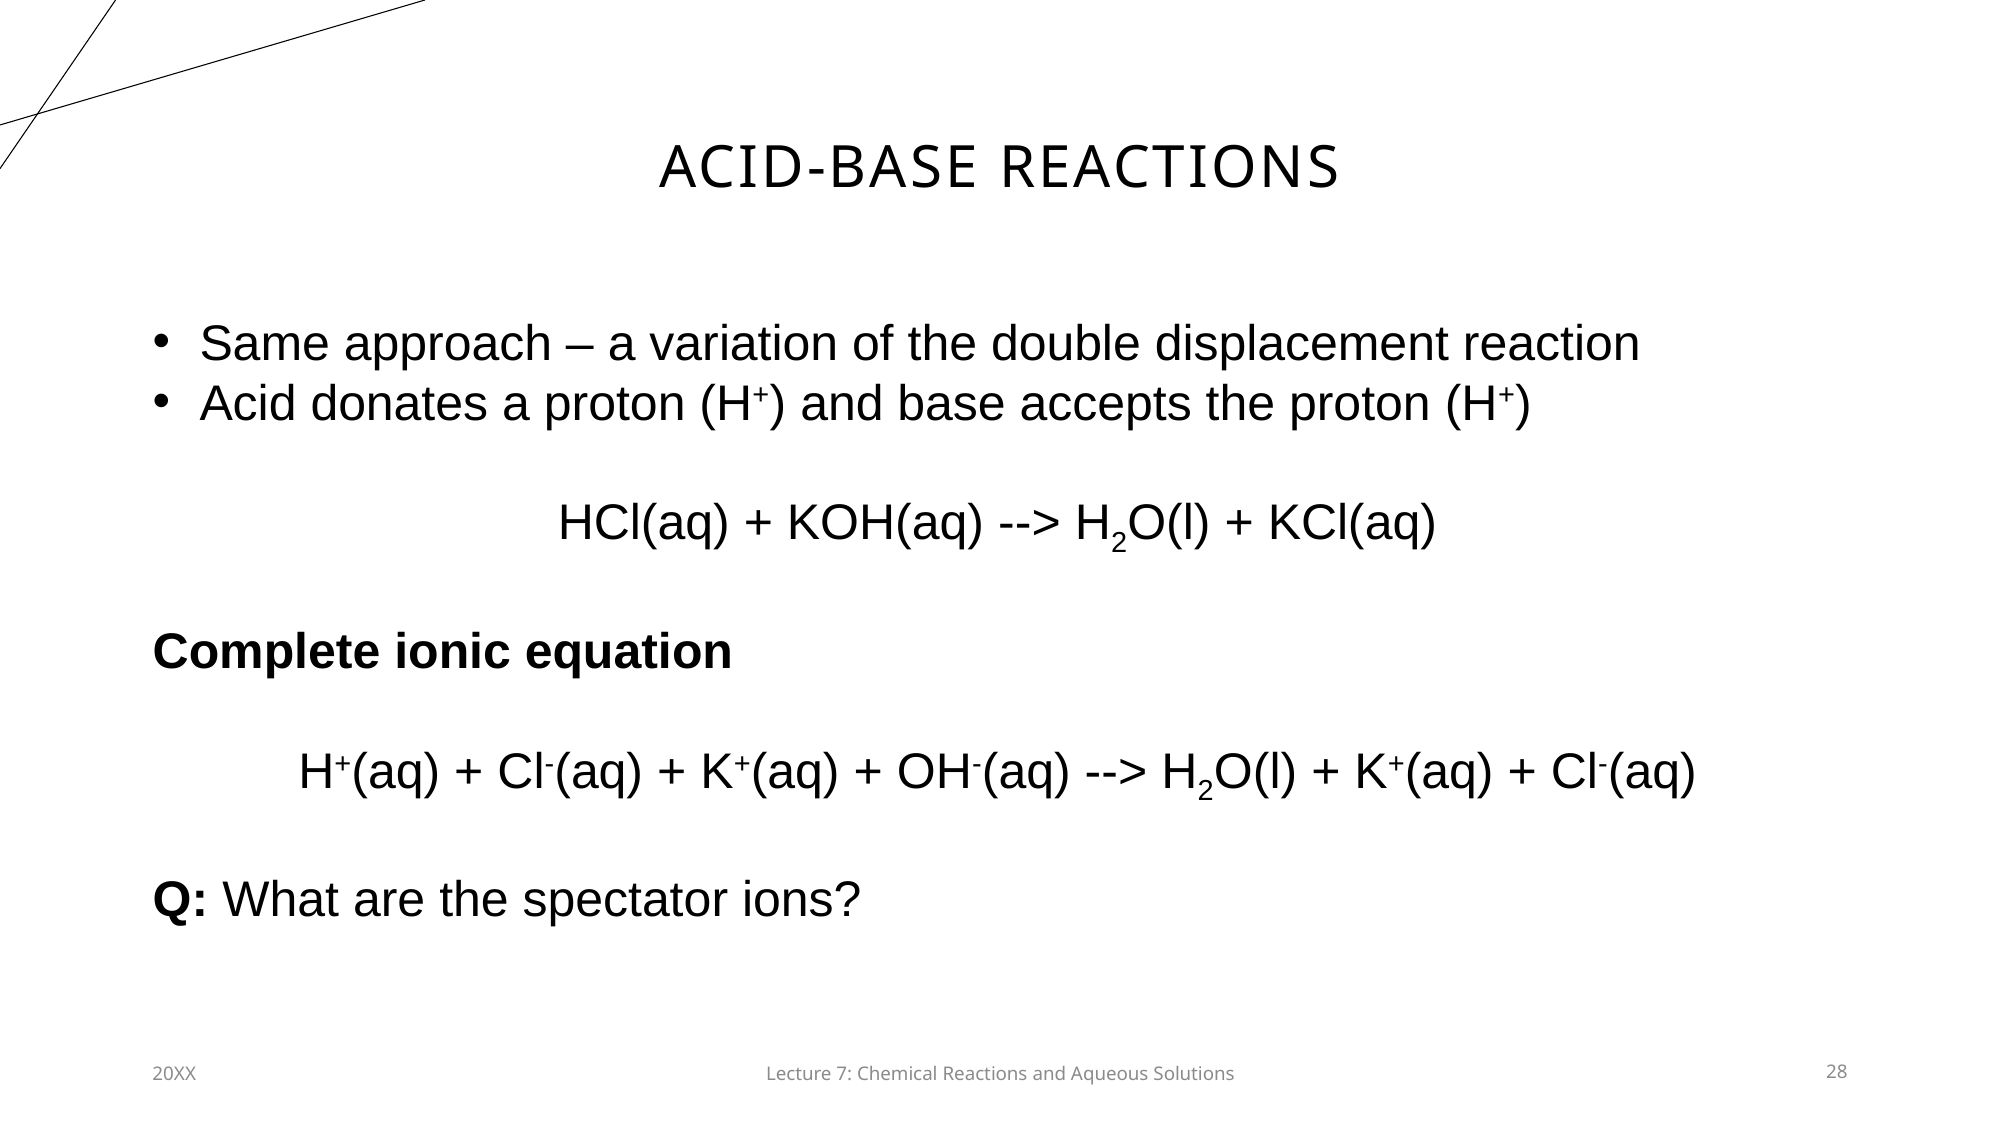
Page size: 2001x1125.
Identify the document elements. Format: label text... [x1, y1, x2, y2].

slide_number 20XX [137, 1042, 588, 1103]
title Acid-base reactions [137, 59, 1863, 278]
slide_number 28 [1412, 1042, 1863, 1103]
text_box Same approach – a variation of the double displacement reaction Acid donates a proton (H+) and base accepts the proton (H+) HCl(aq) + KOH(aq) --> H2O(l) + KCl(aq) Complete ionic equation H+(aq) + Cl-(aq) + K+(aq) + OH-(aq) --> H2O(l) + K+(aq) + Cl-(aq) Q: What are the spectator ions? [137, 302, 1858, 934]
footer Lecture 7: Chemical Reactions and Aqueous Solutions​ [662, 1042, 1338, 1103]
